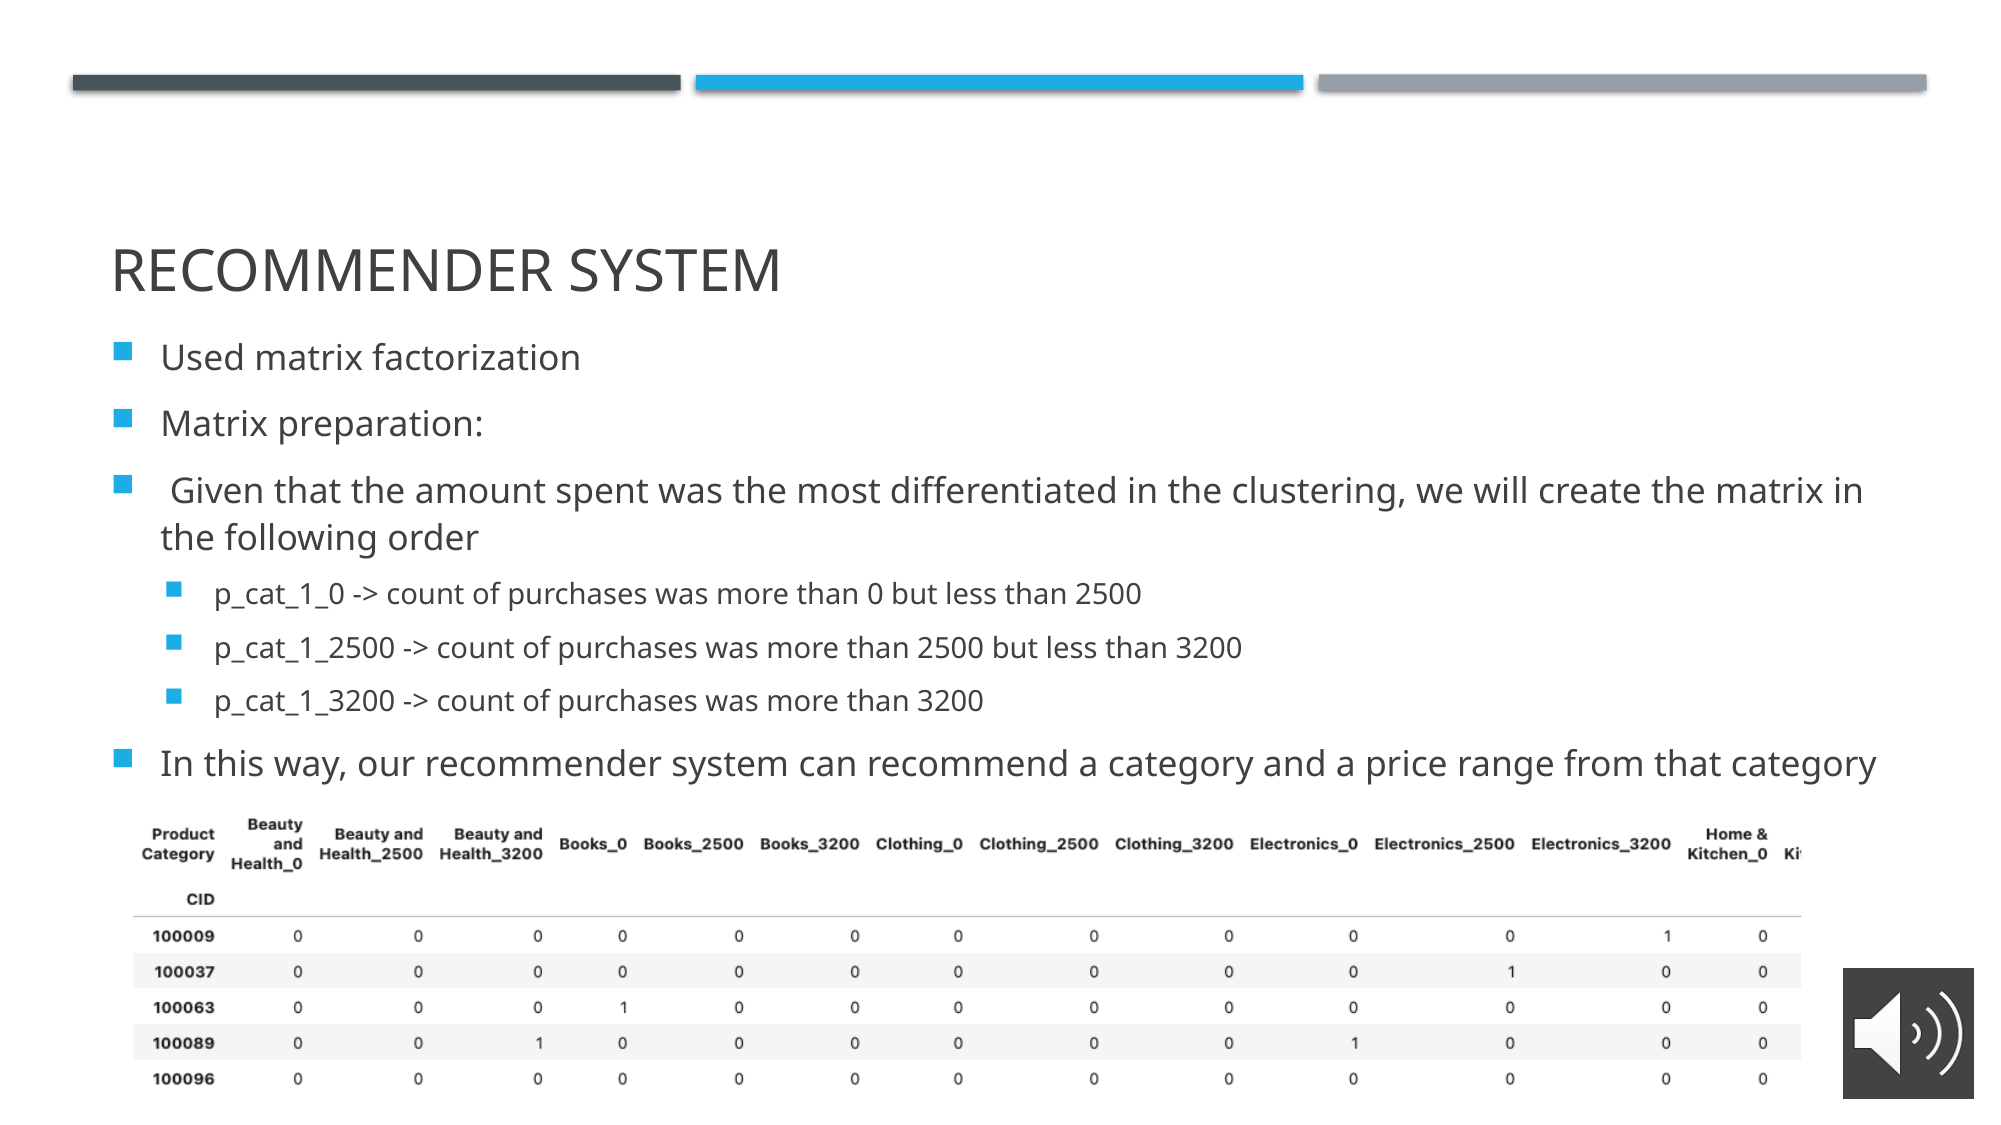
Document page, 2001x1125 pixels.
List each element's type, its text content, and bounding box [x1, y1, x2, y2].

picture [130, 803, 1810, 1103]
list Used matrix factorization Matrix preparation: Given that the amount spent was the most differentiated in the clustering, we will create the matrix in the following order p_cat_1_0 -> count of purchases was more than 0 but less than 2500 p_cat_1_2500 -> count of purchases was more than 2500 but less than 3200 p_cat_1_3200 -> count of purchases was more than 3200 In this way, our recommender system can recommend a category and a price range from that category [95, 259, 1905, 856]
picture [1841, 966, 1976, 1101]
title Recommender System [95, 115, 1905, 259]
